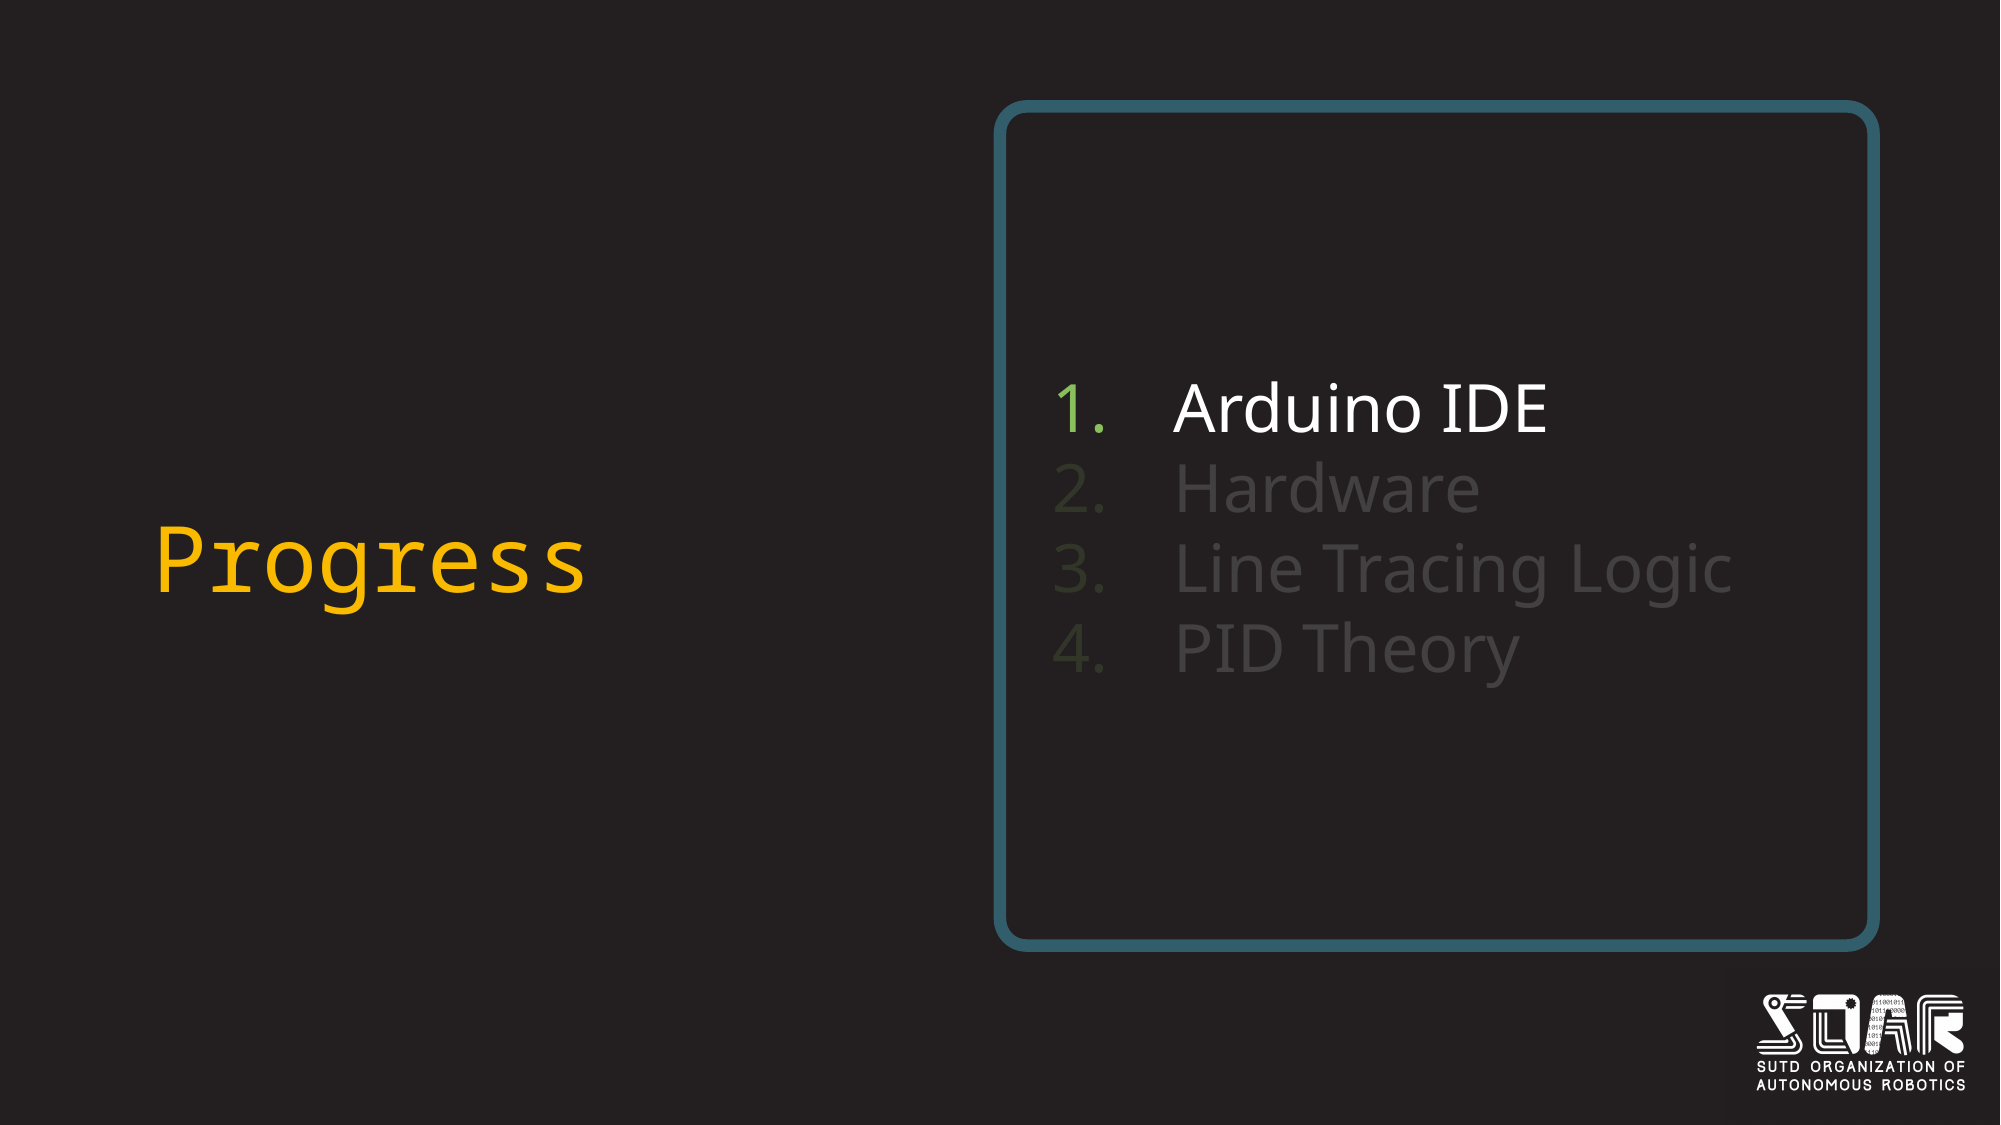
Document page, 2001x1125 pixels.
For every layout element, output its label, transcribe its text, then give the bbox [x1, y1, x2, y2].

text_box [1011, 434, 1813, 842]
title Progress [137, 472, 932, 653]
picture [1725, 967, 2000, 1125]
text_box Arduino IDE Hardware Line Tracing Logic PID Theory [998, 105, 1875, 947]
